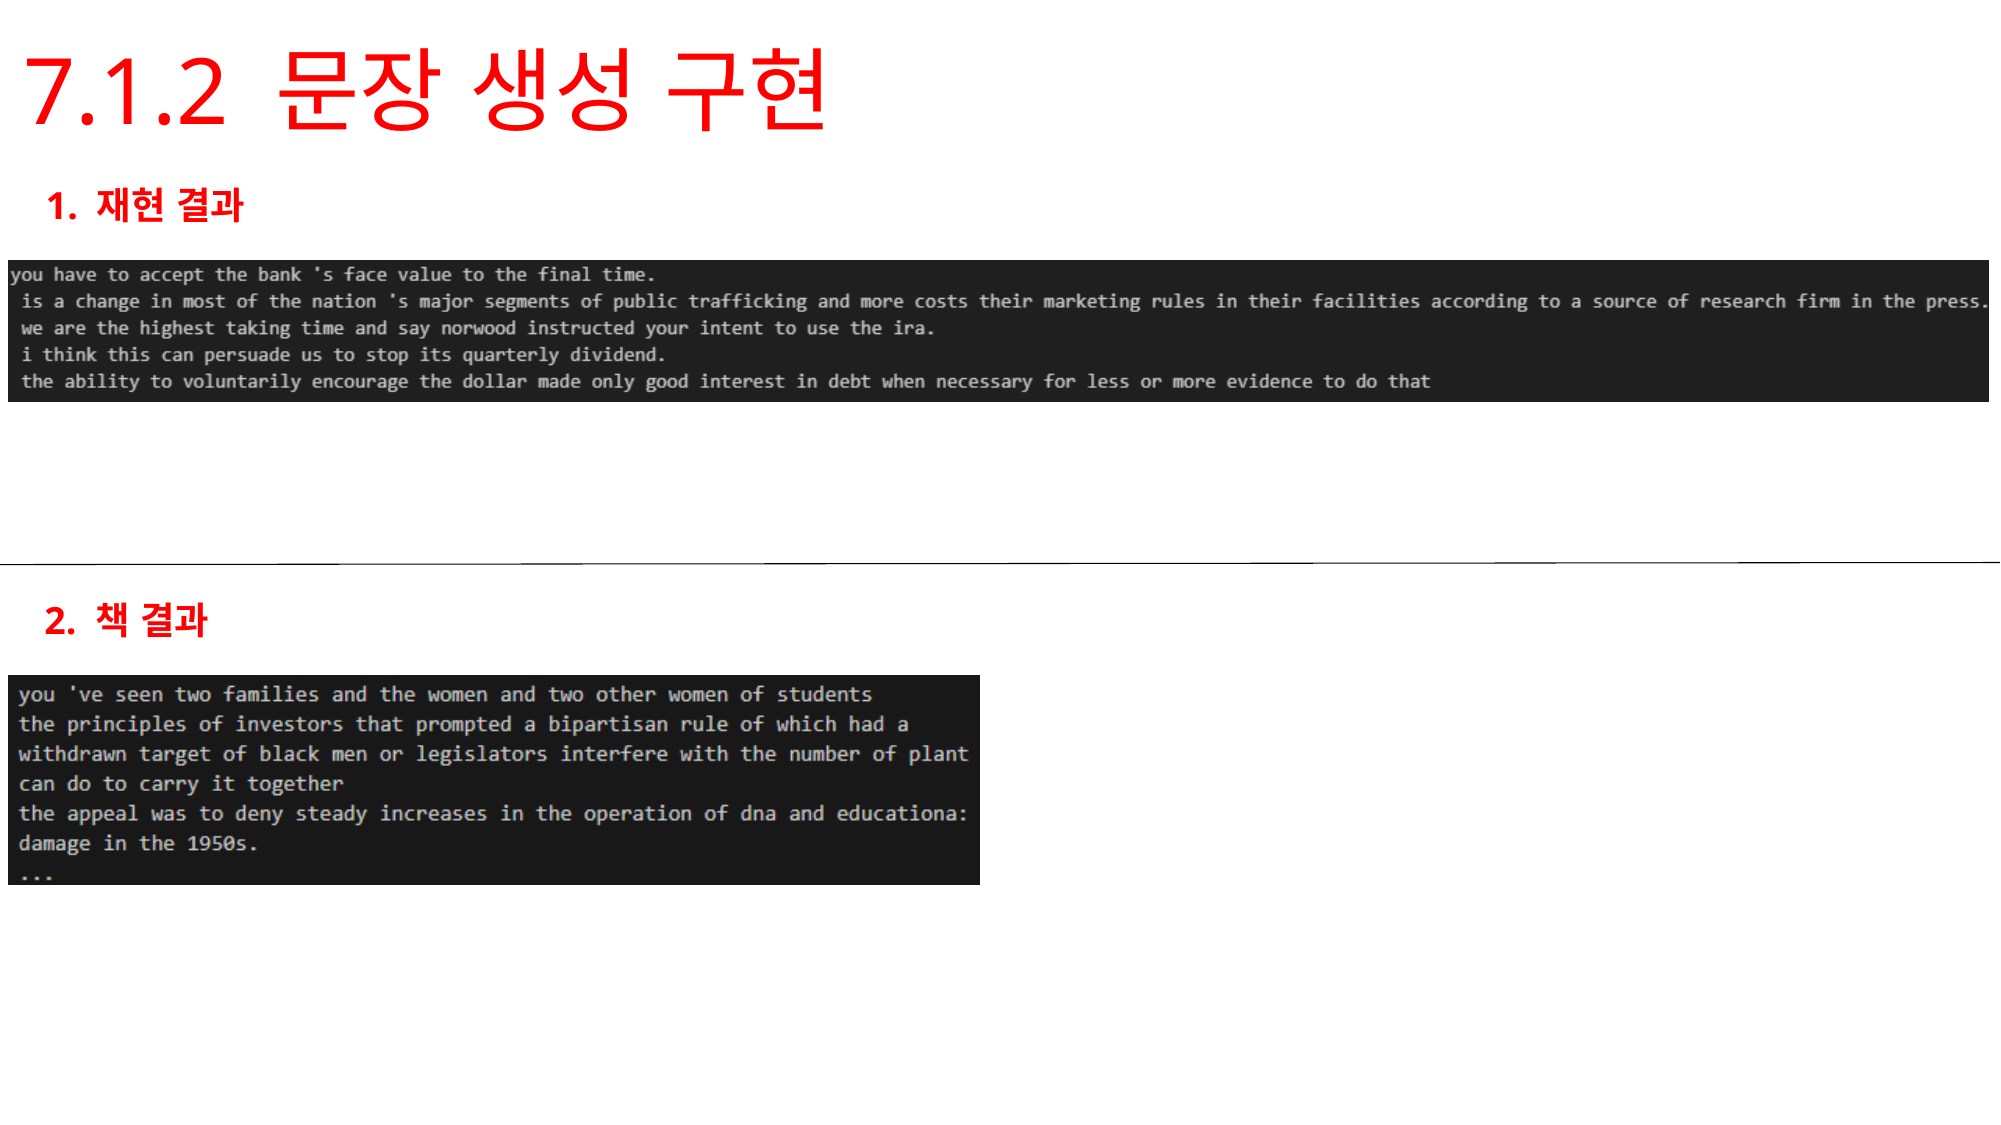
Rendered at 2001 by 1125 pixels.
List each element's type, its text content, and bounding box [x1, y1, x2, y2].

text_box 2. 책 결과 [29, 589, 225, 650]
text_box 1. 재현 결과 [31, 174, 261, 235]
picture [7, 260, 1989, 402]
picture [7, 675, 980, 885]
title 7.1.2 문장 생성 구현 [8, 0, 1733, 204]
